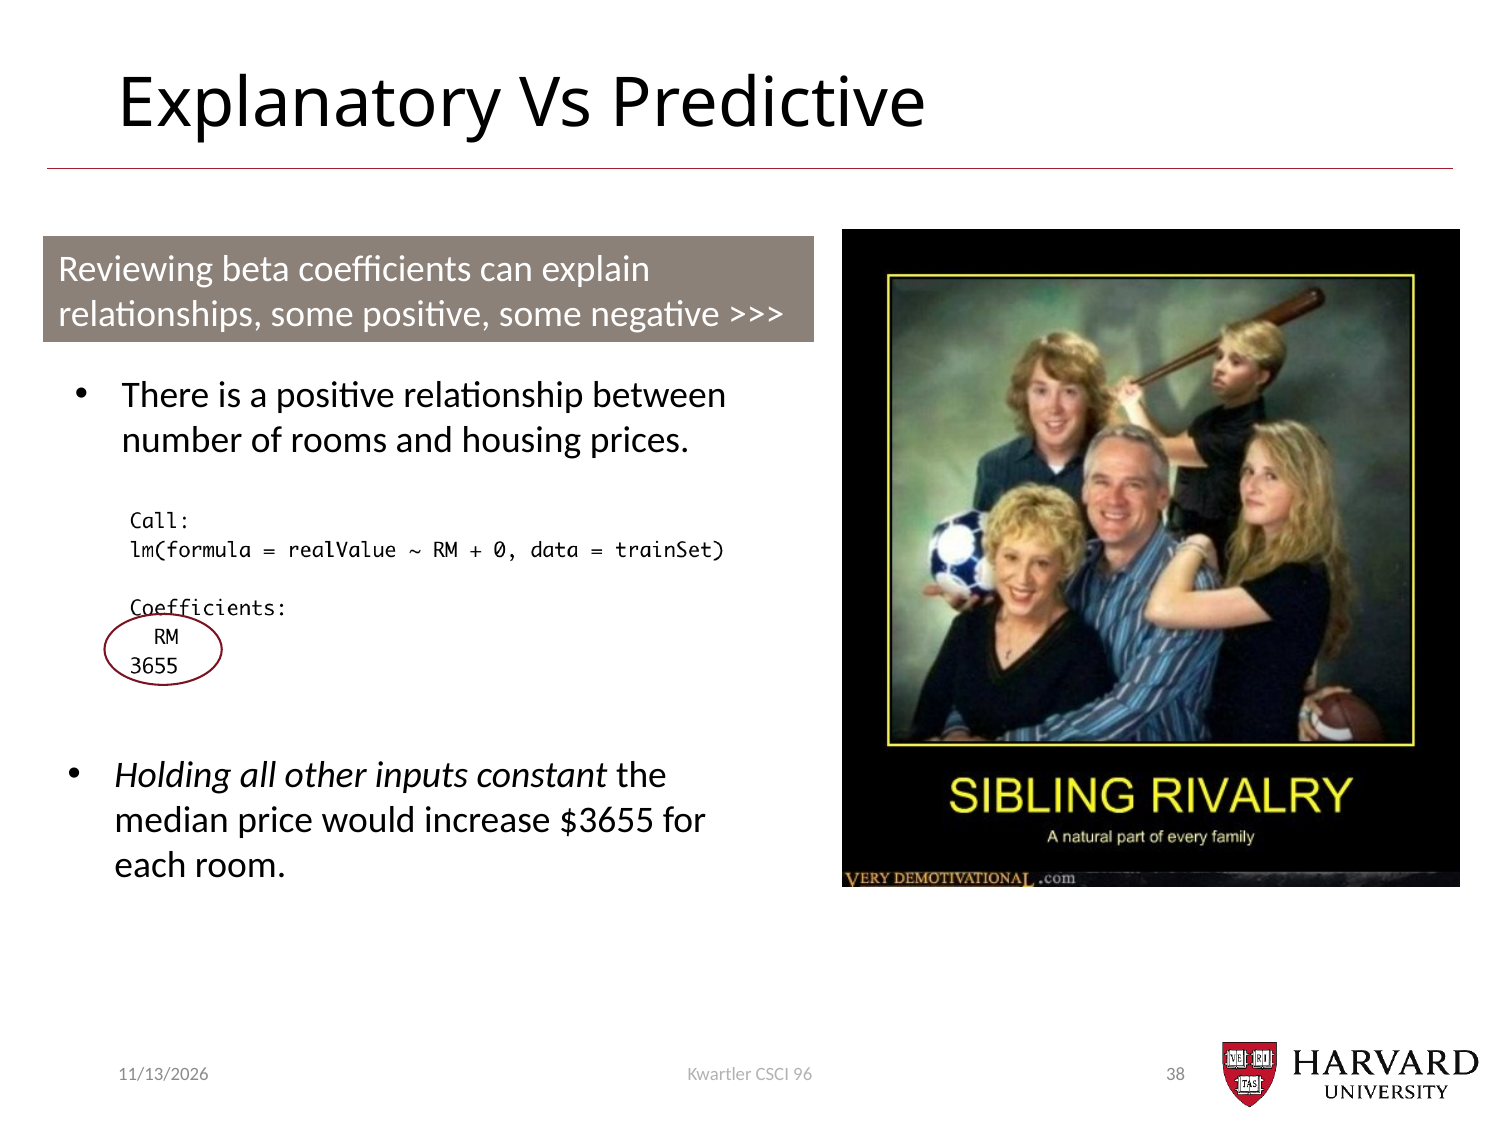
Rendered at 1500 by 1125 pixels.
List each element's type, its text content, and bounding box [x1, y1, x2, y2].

slide_number 38 [1059, 1042, 1200, 1103]
text_box There is a positive relationship between number of rooms and housing prices. [60, 362, 800, 468]
picture [128, 493, 739, 688]
text_box Holding all other inputs constant the median price would increase $3655 for each room. [52, 742, 792, 893]
picture [1200, 1024, 1500, 1125]
text_box Reviewing beta coefficients can explain relationships, some positive, some negative >>> [43, 236, 814, 342]
footer Kwartler CSCI 96 [496, 1042, 1004, 1103]
title Explanatory Vs Predictive [103, 59, 1397, 157]
picture [842, 229, 1460, 887]
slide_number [103, 1042, 441, 1103]
text_box [103, 619, 128, 679]
